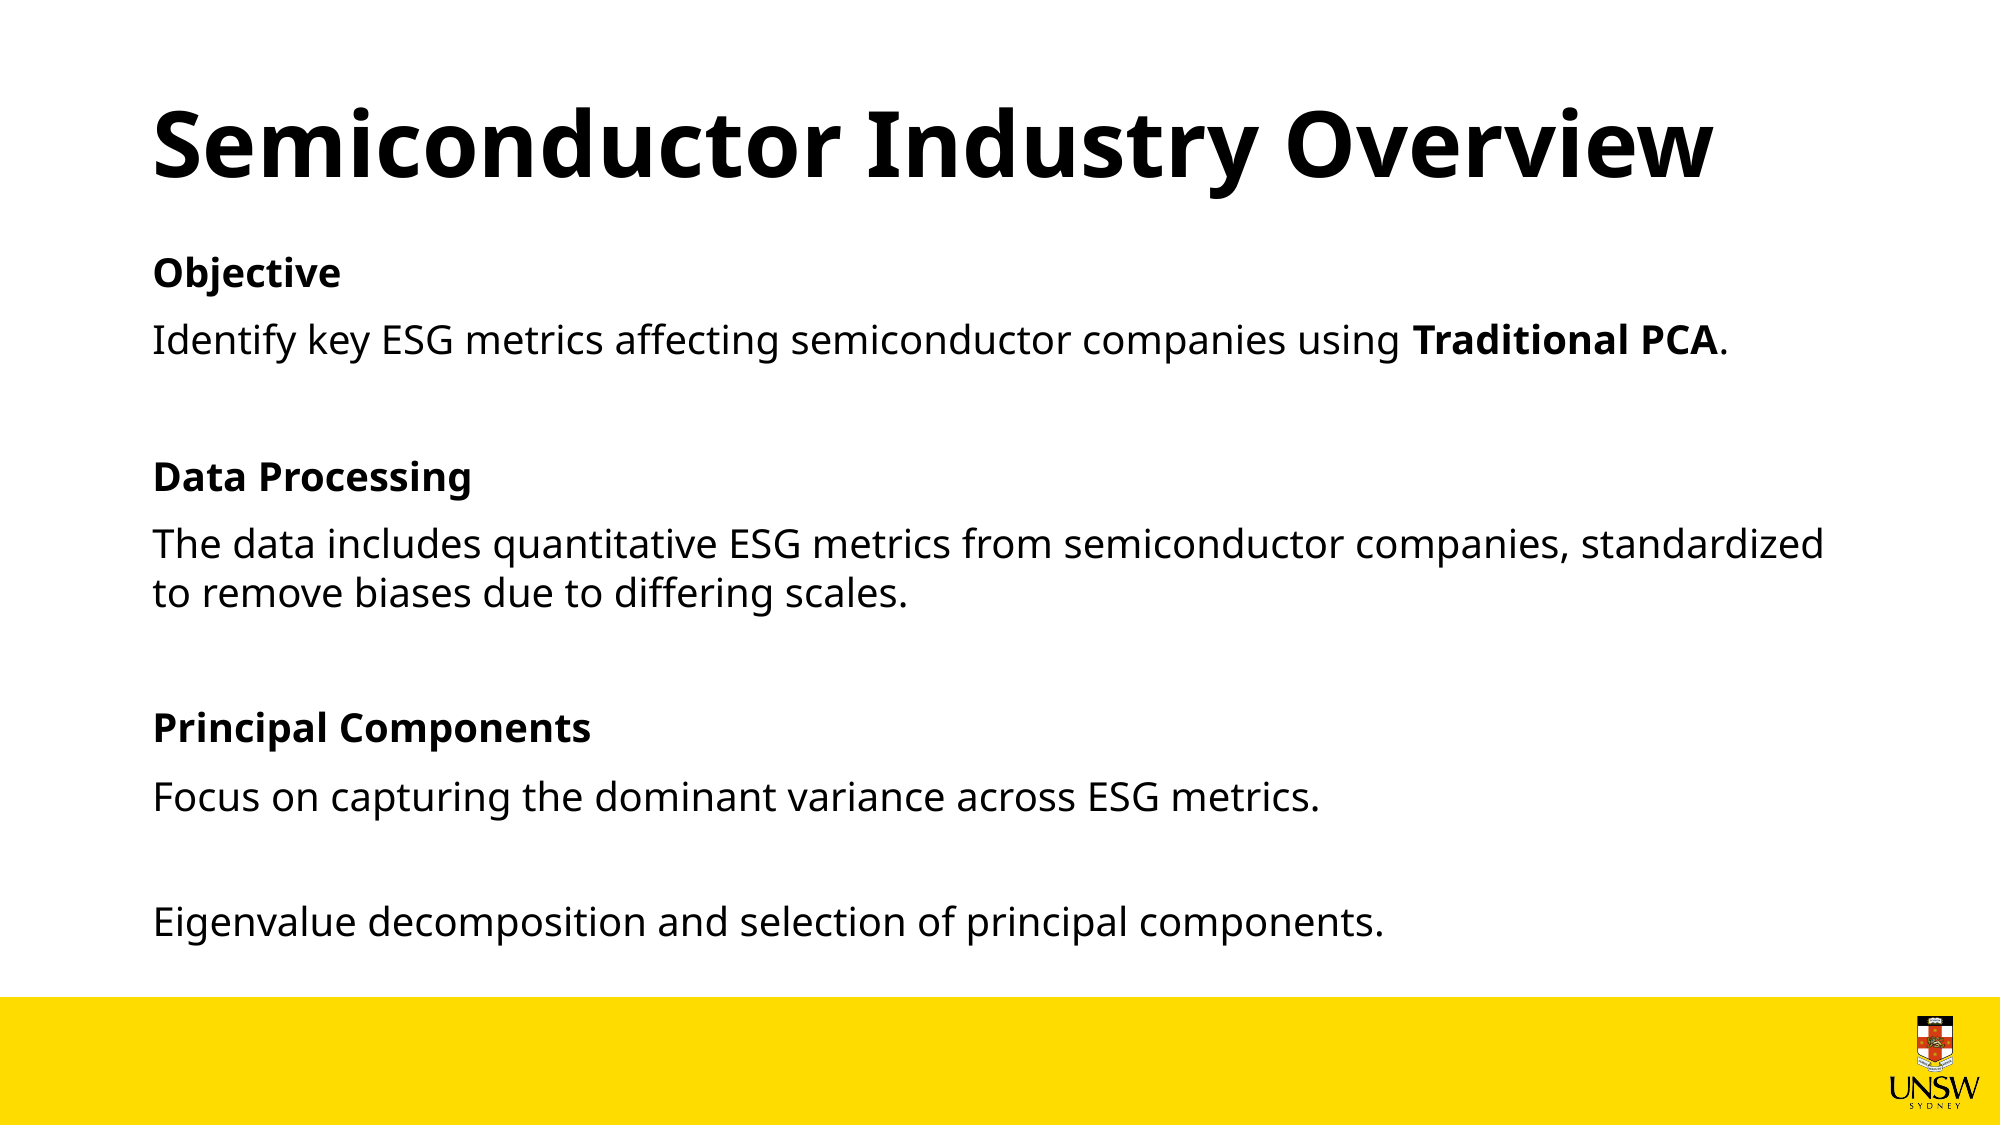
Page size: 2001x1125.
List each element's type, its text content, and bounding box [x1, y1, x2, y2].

title Semiconductor Industry Overview [137, 39, 1863, 239]
list Objective Identify key ESG metrics affecting semiconductor companies using Traditional PCA. Data Processing The data includes quantitative ESG metrics from semiconductor companies, standardized to remove biases due to differing scales. Principal Components Focus on capturing the dominant variance across ESG metrics. Eigenvalue decomposition and selection of principal components. [137, 239, 1883, 954]
picture [1890, 1016, 1980, 1109]
